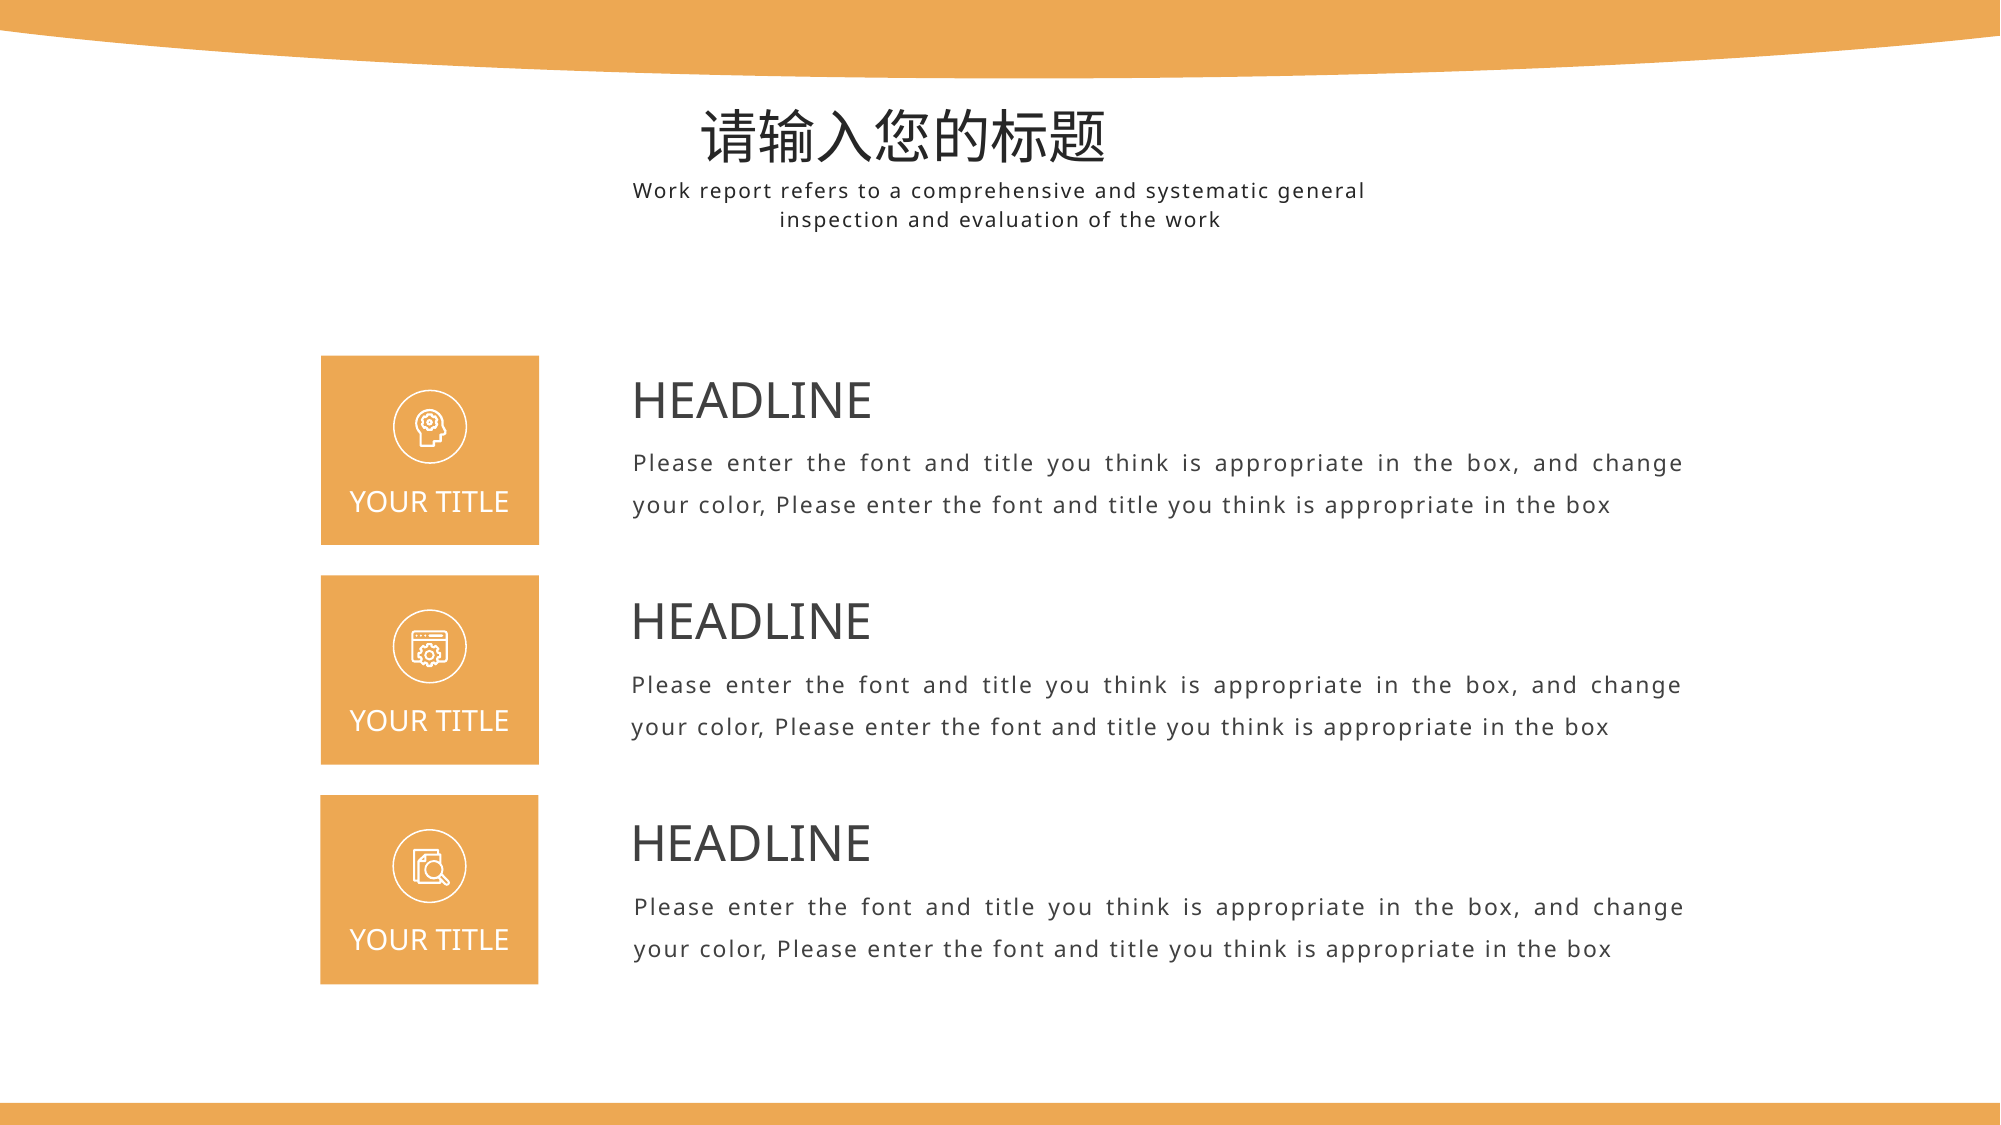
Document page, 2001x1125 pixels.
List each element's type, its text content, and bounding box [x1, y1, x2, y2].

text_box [297, 575, 562, 765]
text_box Please enter the font and title you think is appropriate in the box, and change your color, Please enter the font and title you think is appropriate in the box [616, 649, 1700, 748]
text_box HEADLINE [616, 360, 948, 436]
text_box [0, 1102, 2000, 1125]
text_box Please enter the font and title you think is appropriate in the box, and change your color, Please enter the font and title you think is appropriate in the box [619, 871, 1703, 970]
text_box 请输入您的标题 [684, 93, 1316, 166]
text_box [0, 0, 2000, 80]
text_box Please enter the font and title you think is appropriate in the box, and change your color, Please enter the font and title you think is appropriate in the box [618, 427, 1701, 526]
text_box HEADLINE [615, 582, 947, 658]
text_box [297, 795, 562, 985]
text_box HEADLINE [615, 804, 947, 879]
text_box Work report refers to a comprehensive and systematic general inspection and evaluation of the work [561, 166, 1439, 240]
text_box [297, 355, 562, 545]
